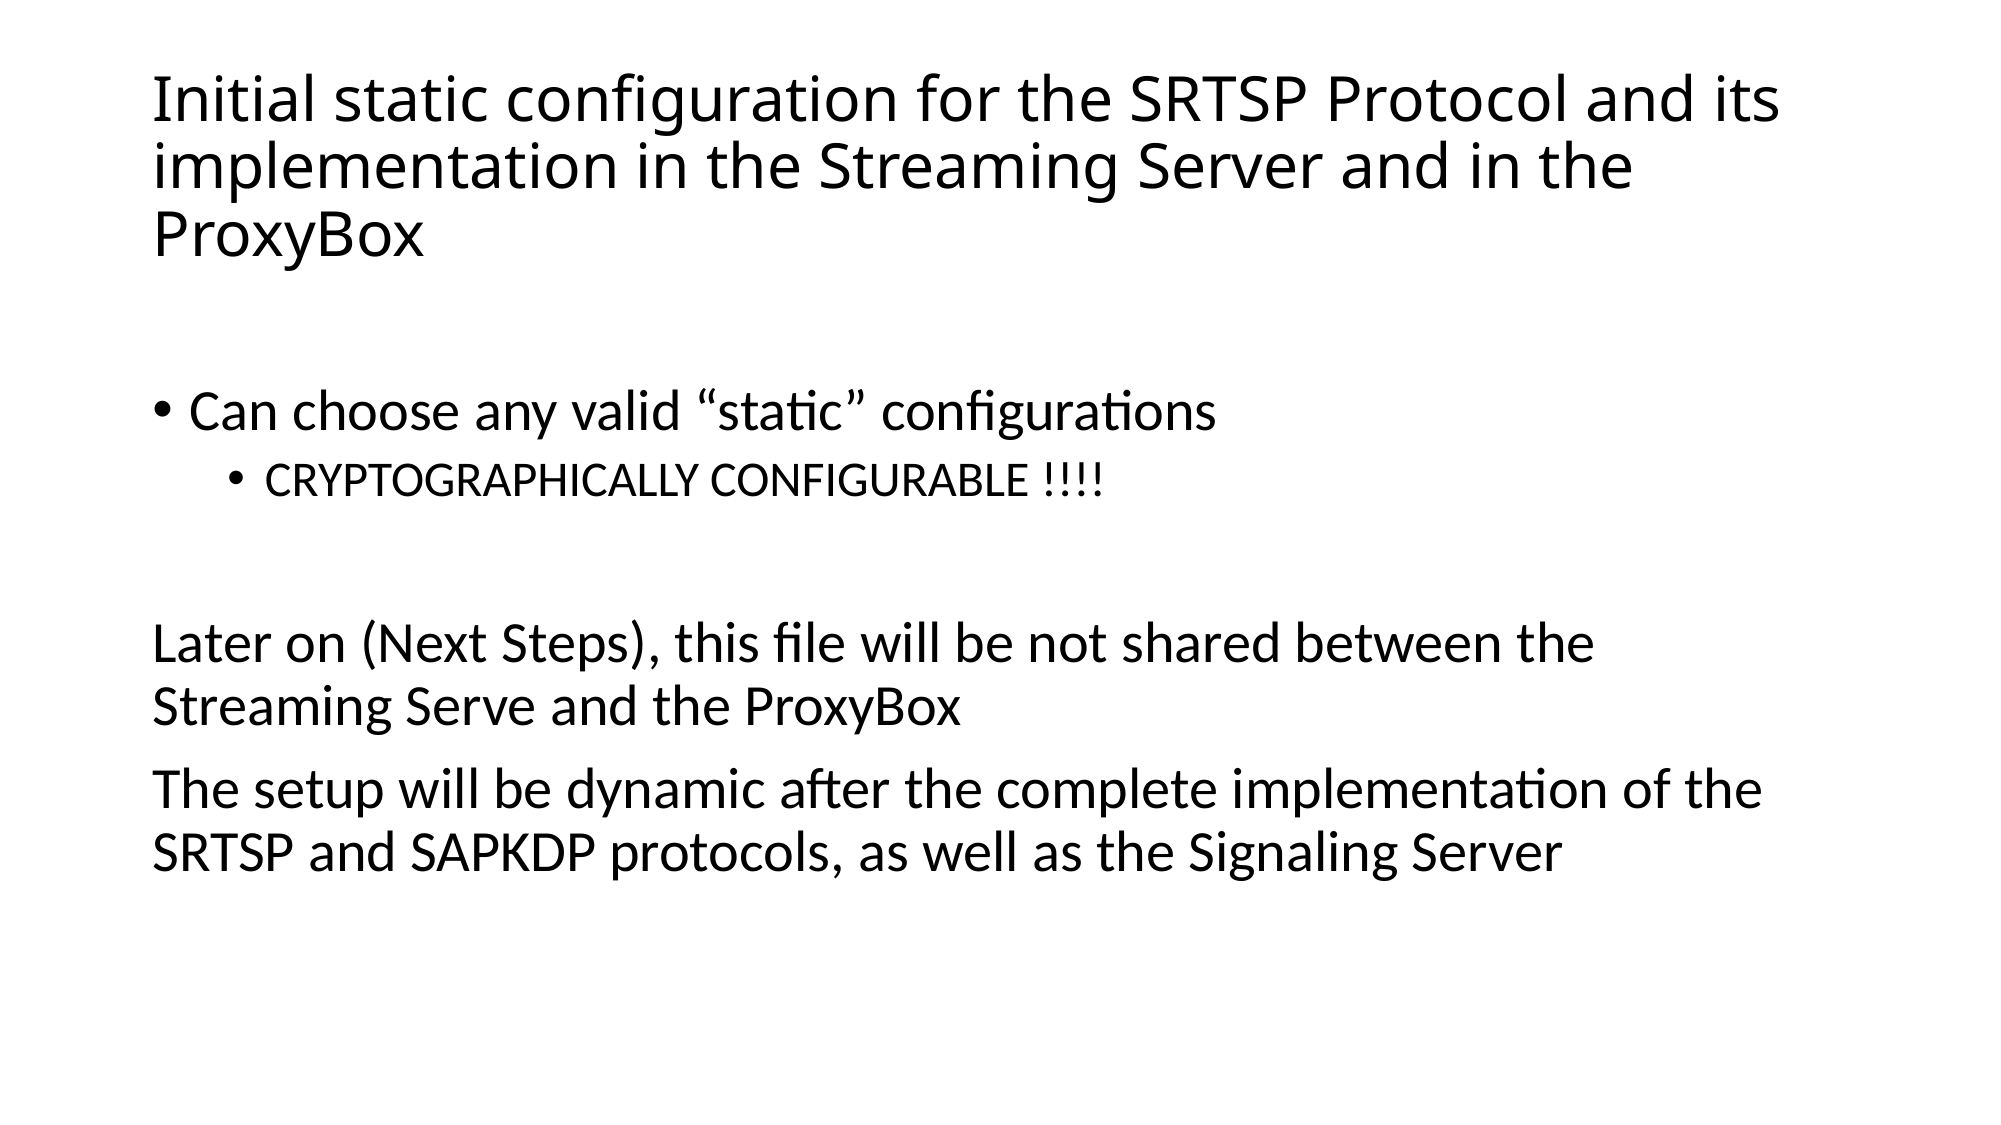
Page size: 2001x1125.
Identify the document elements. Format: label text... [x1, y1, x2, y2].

title Initial static configuration for the SRTSP Protocol and its implementation in the Streaming Server and in the ProxyBox [137, 59, 1863, 278]
list Can choose any valid “static” configurations CRYPTOGRAPHICALLY CONFIGURABLE !!!! Later on (Next Steps), this file will be not shared between the Streaming Serve and the ProxyBox The setup will be dynamic after the complete implementation of the SRTSP and SAPKDP protocols, as well as the Signaling Server [137, 372, 1815, 1087]
